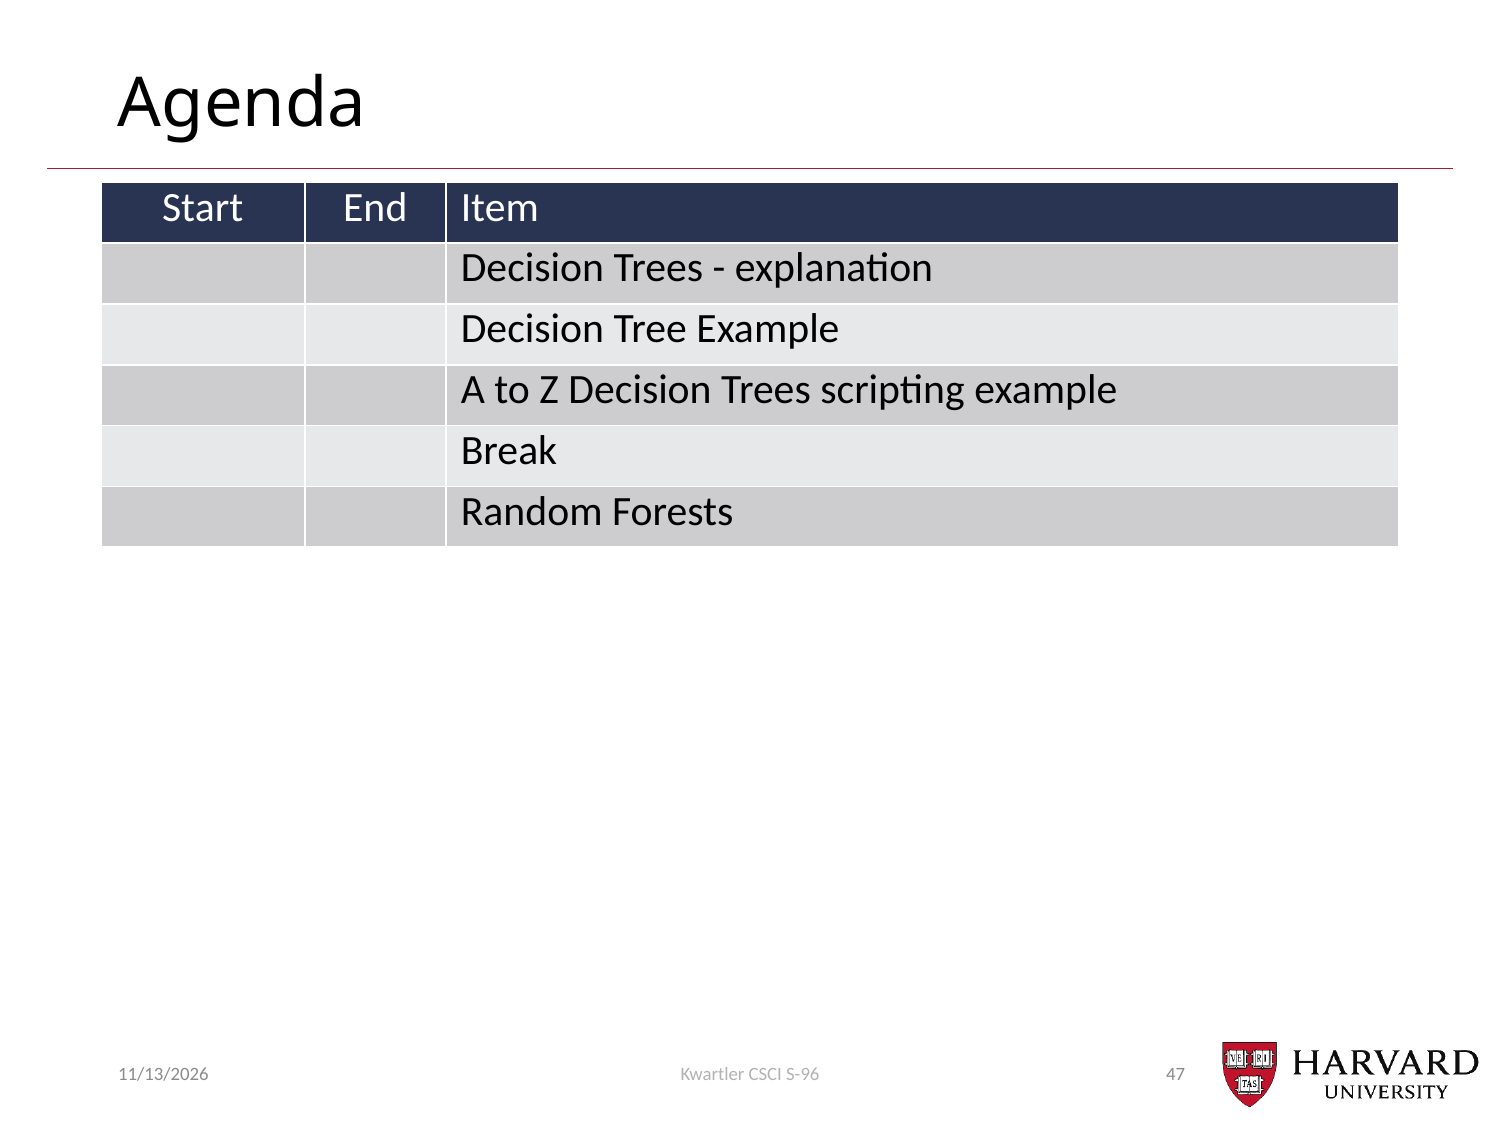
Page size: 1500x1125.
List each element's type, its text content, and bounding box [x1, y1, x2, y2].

picture [1200, 1024, 1500, 1125]
footer Kwartler CSCI S-96 [496, 1042, 1004, 1103]
table_cell [306, 426, 445, 486]
table_cell [306, 366, 445, 425]
table_cell [306, 487, 445, 546]
table_cell Decision Tree Example [447, 305, 1398, 364]
title Agenda [103, 59, 1397, 157]
table_cell Break [447, 426, 1398, 486]
table_cell A to Z Decision Trees scripting example [447, 366, 1398, 425]
table_cell [102, 366, 304, 425]
table_cell [306, 305, 445, 364]
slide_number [103, 1042, 441, 1103]
table_header Item [447, 183, 1398, 242]
table_cell [102, 487, 304, 546]
table_header End [306, 183, 445, 242]
table_cell Decision Trees - explanation [447, 244, 1398, 303]
table_cell [102, 426, 304, 486]
table_cell [102, 305, 304, 364]
table_cell [102, 244, 304, 303]
slide_number 47 [1059, 1042, 1200, 1103]
table_header Start [102, 183, 304, 242]
table_cell Random Forests [447, 487, 1398, 546]
table_cell [306, 244, 445, 303]
